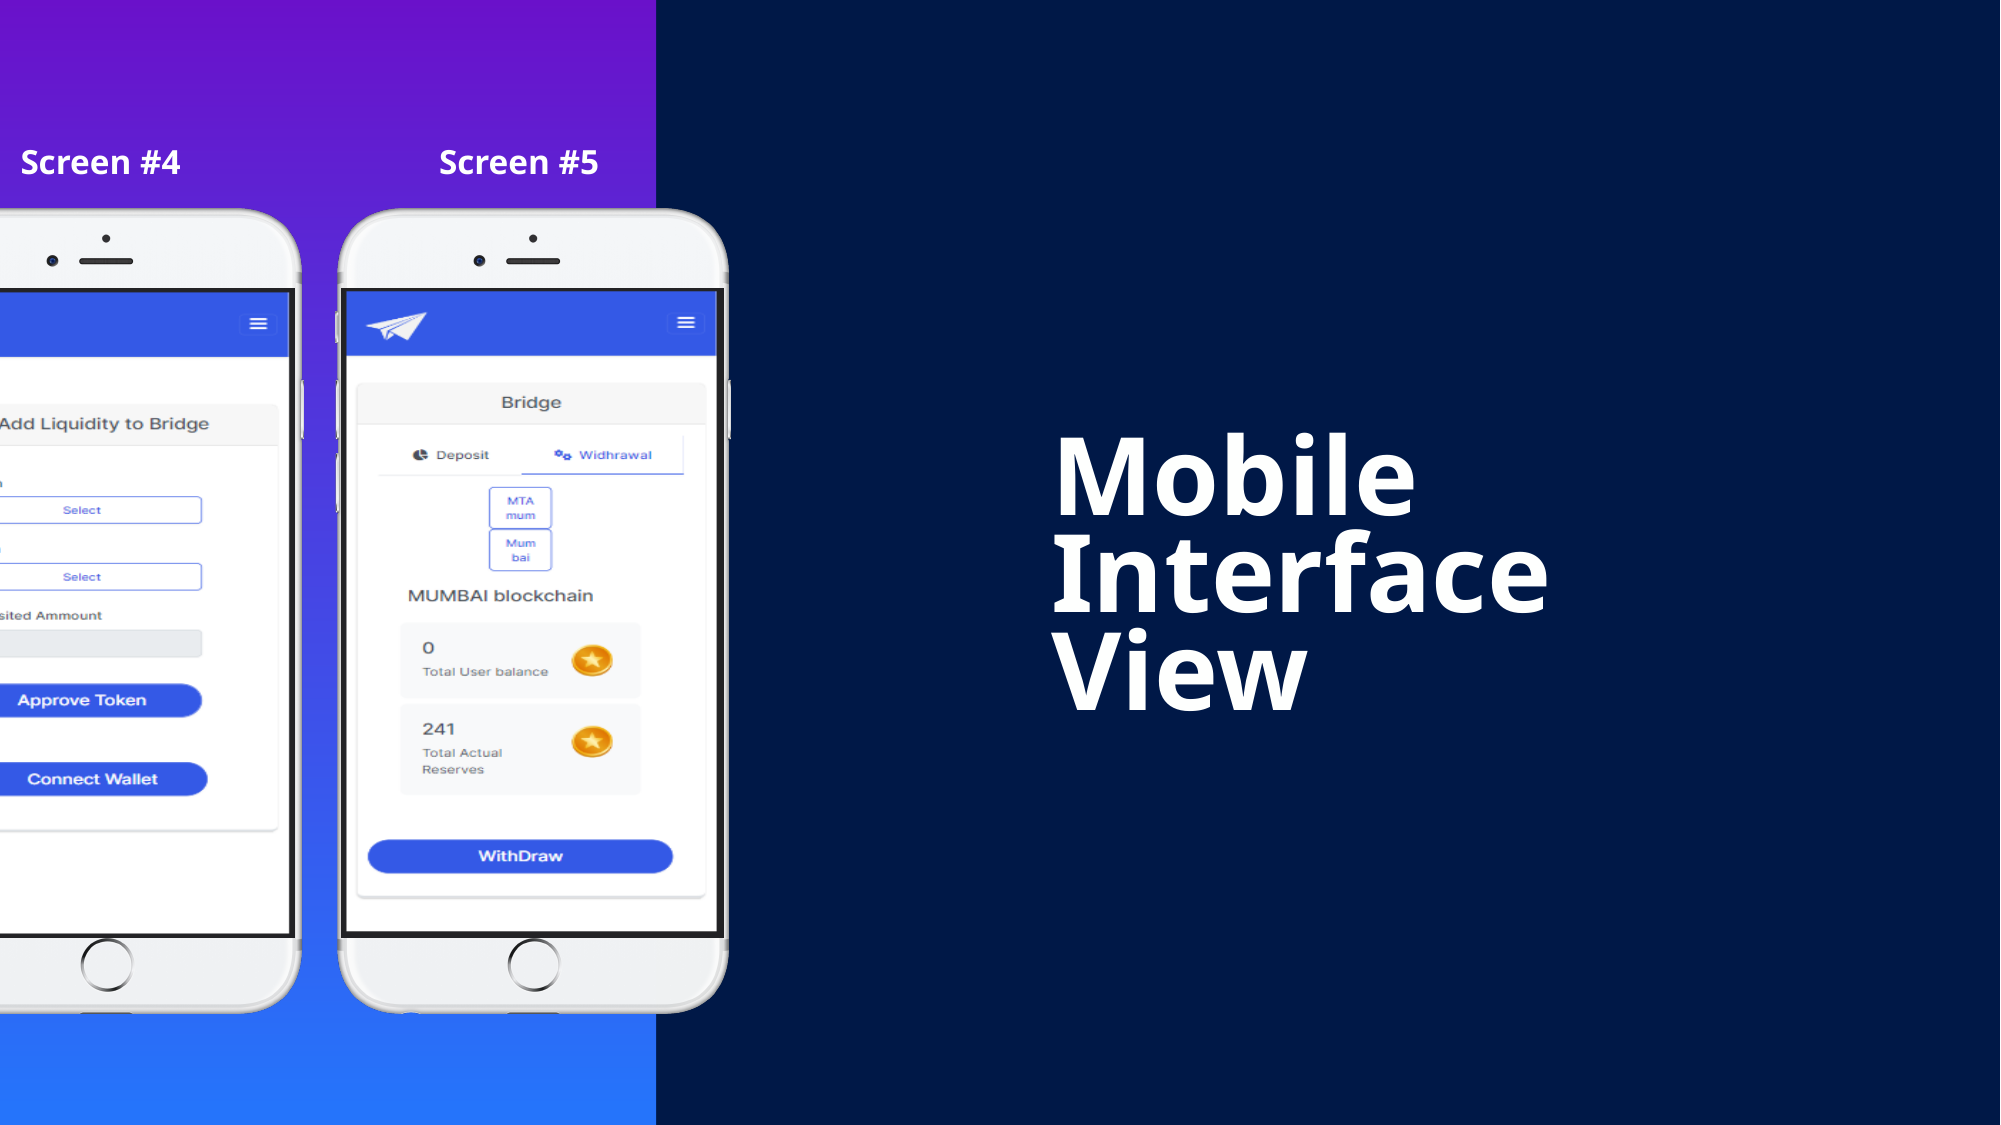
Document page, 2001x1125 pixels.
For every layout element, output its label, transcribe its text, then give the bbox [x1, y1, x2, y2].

text_box Screen #5 [424, 126, 641, 197]
title Mobile Interface View [1050, 406, 1685, 788]
text_box Screen #4 [5, 126, 206, 197]
picture [0, 208, 304, 1014]
picture [335, 208, 731, 1014]
text_box [0, 1063, 656, 1067]
